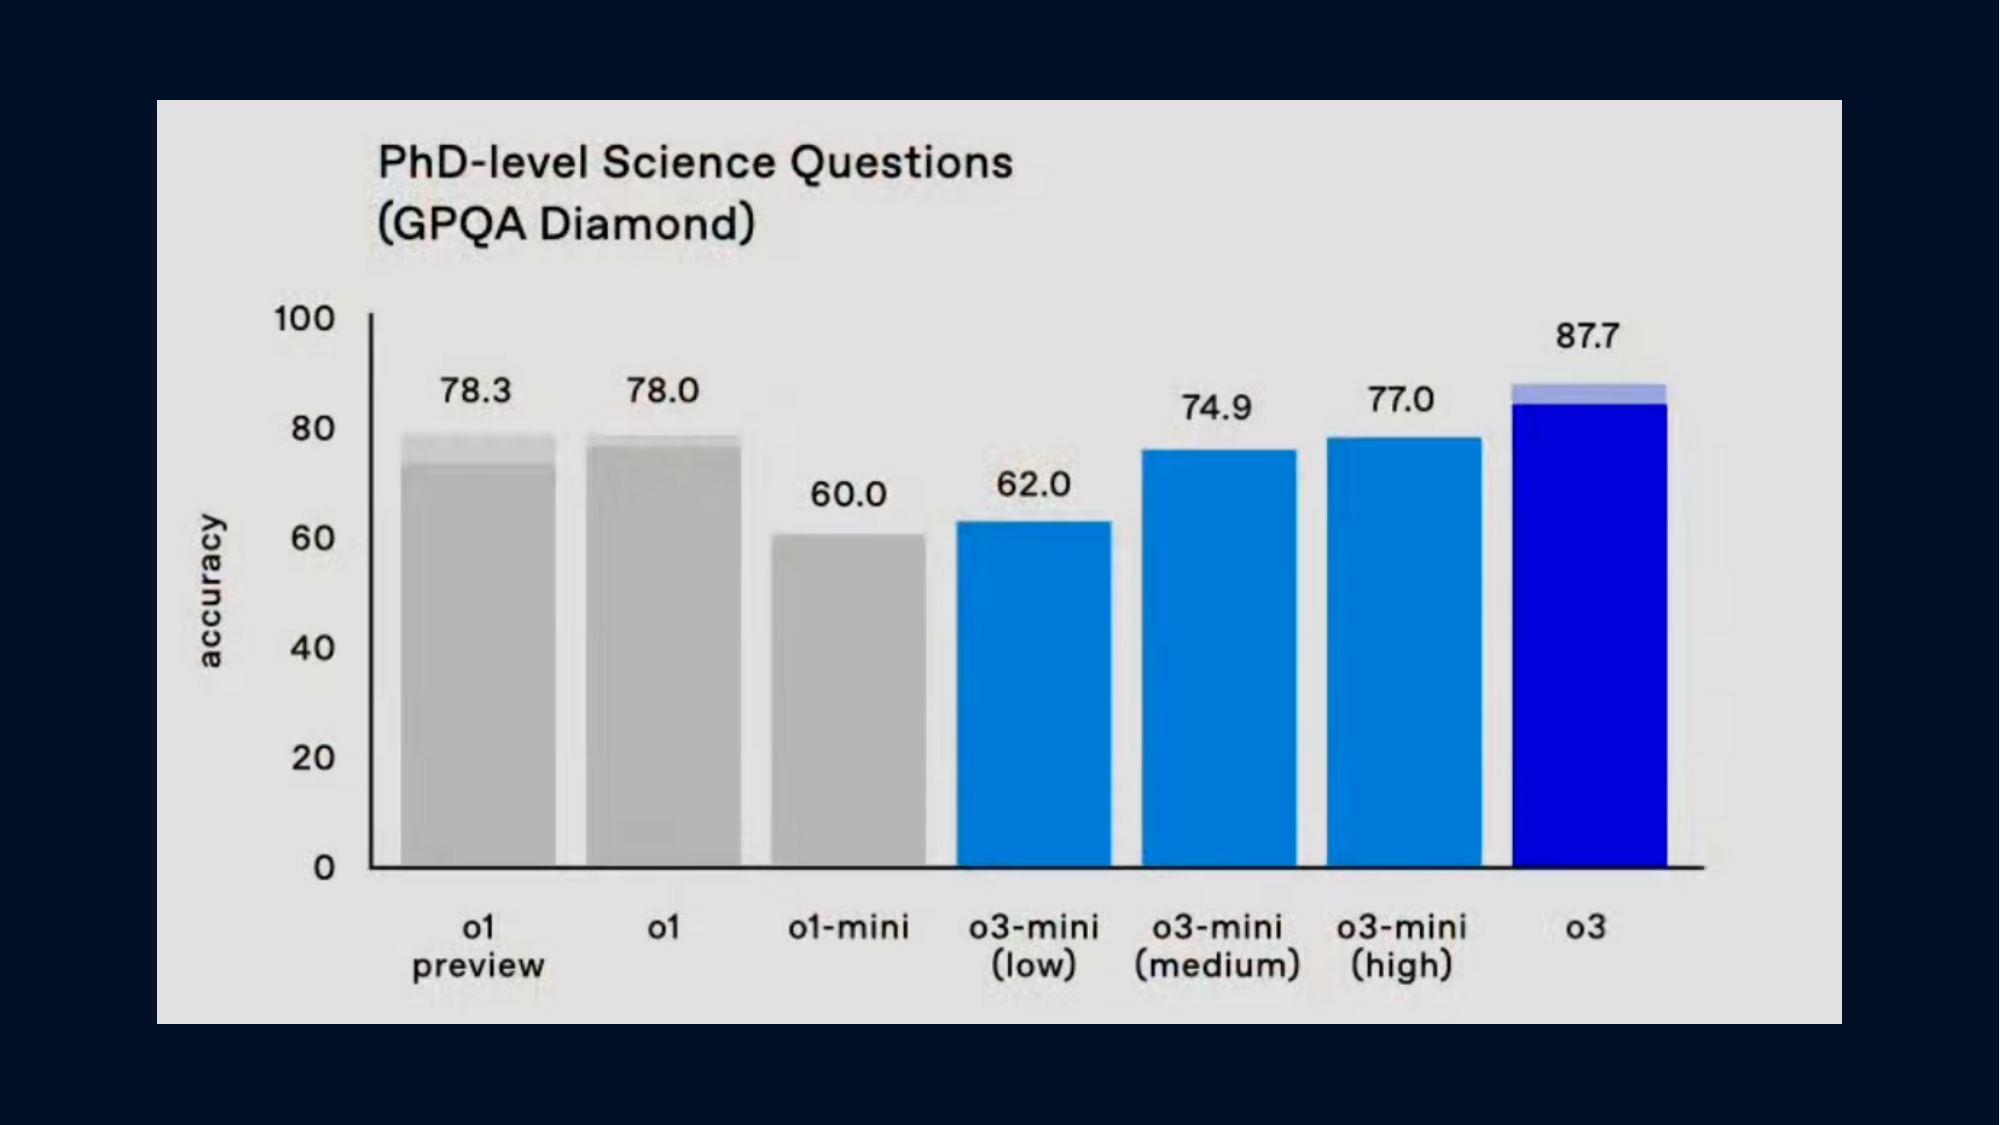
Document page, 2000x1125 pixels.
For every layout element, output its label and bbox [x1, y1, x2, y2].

picture [157, 100, 1842, 1024]
